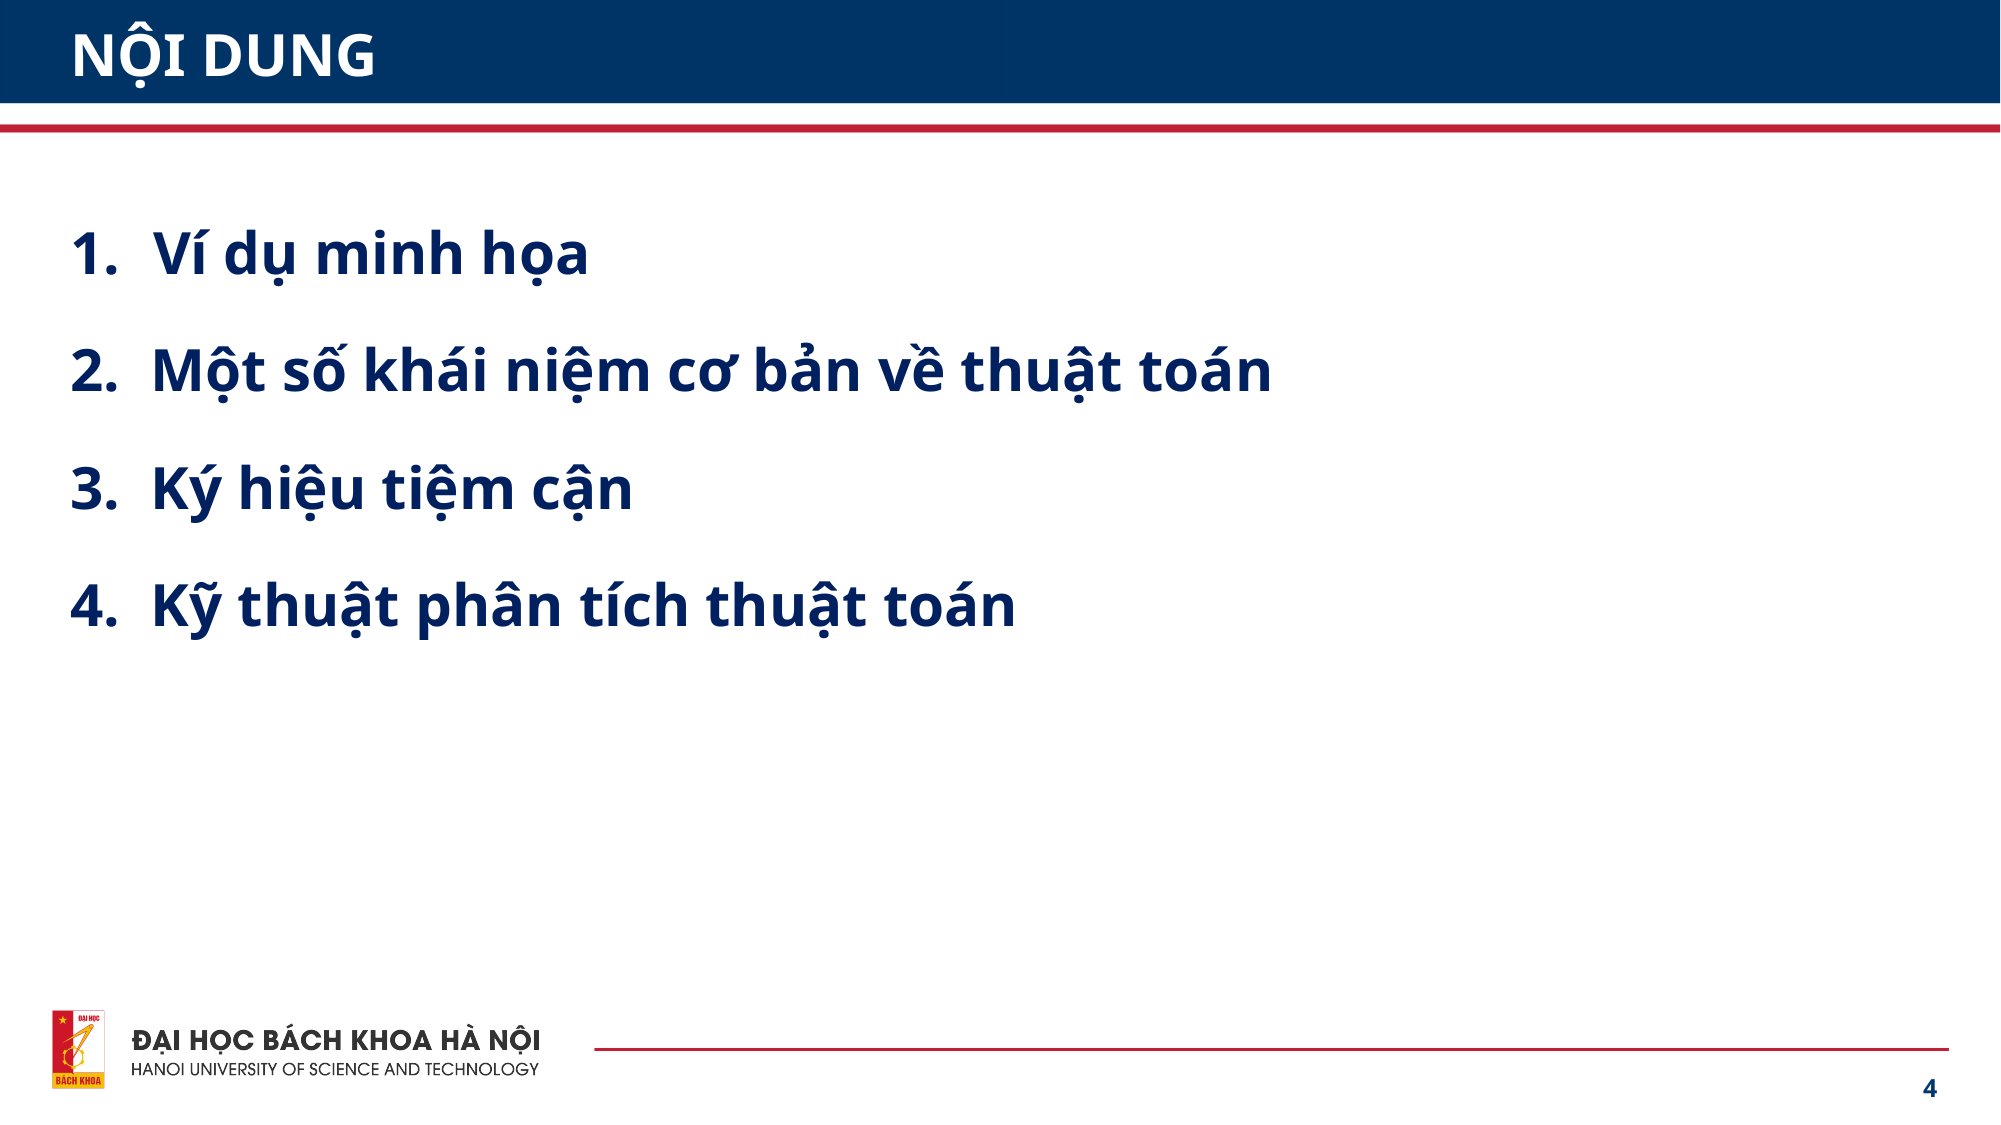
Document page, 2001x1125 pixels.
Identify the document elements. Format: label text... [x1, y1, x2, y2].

list Ví dụ minh họa 2. Một số khái niệm cơ bản về thuật toán 3. Ký hiệu tiệm cận 4. Kỹ thuật phân tích thuật toán [55, 173, 1945, 979]
picture [0, 0, 2001, 1125]
slide_number 4 [1502, 1065, 1953, 1125]
title NỘI DUNG [55, 18, 1945, 90]
